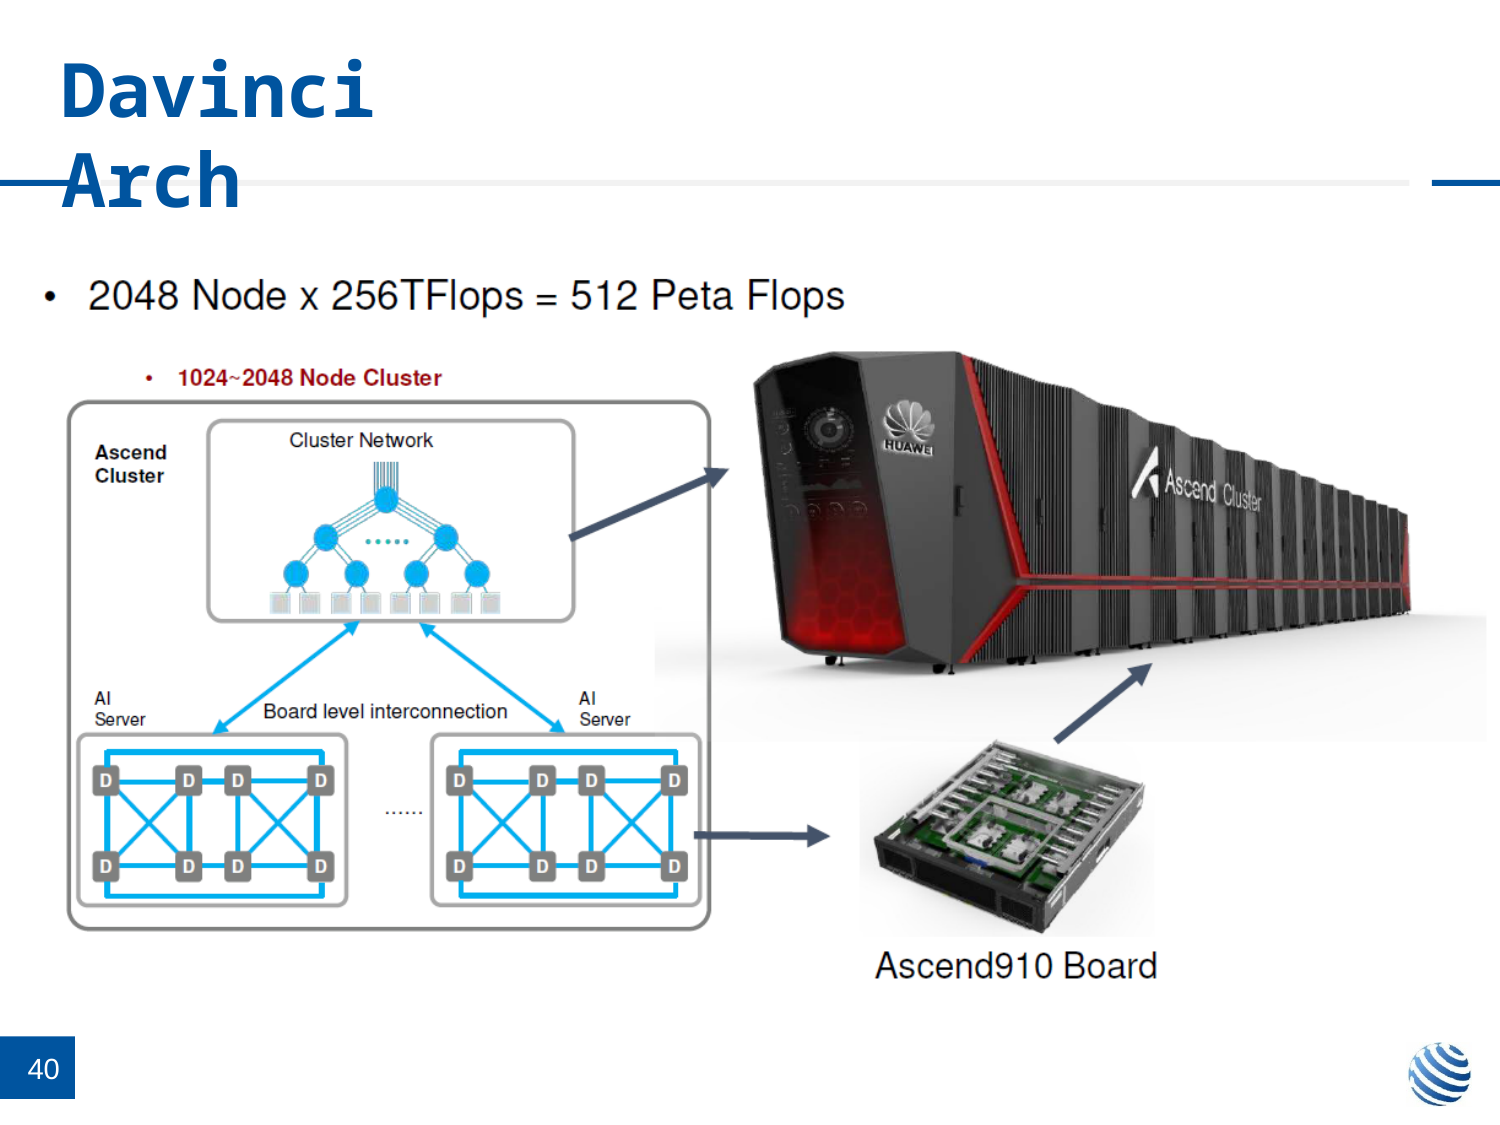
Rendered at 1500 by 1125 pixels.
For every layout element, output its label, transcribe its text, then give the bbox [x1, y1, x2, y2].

text_box Davinci Arch [46, 35, 539, 230]
picture [0, 273, 1500, 1108]
slide_number 40 [0, 1036, 76, 1100]
